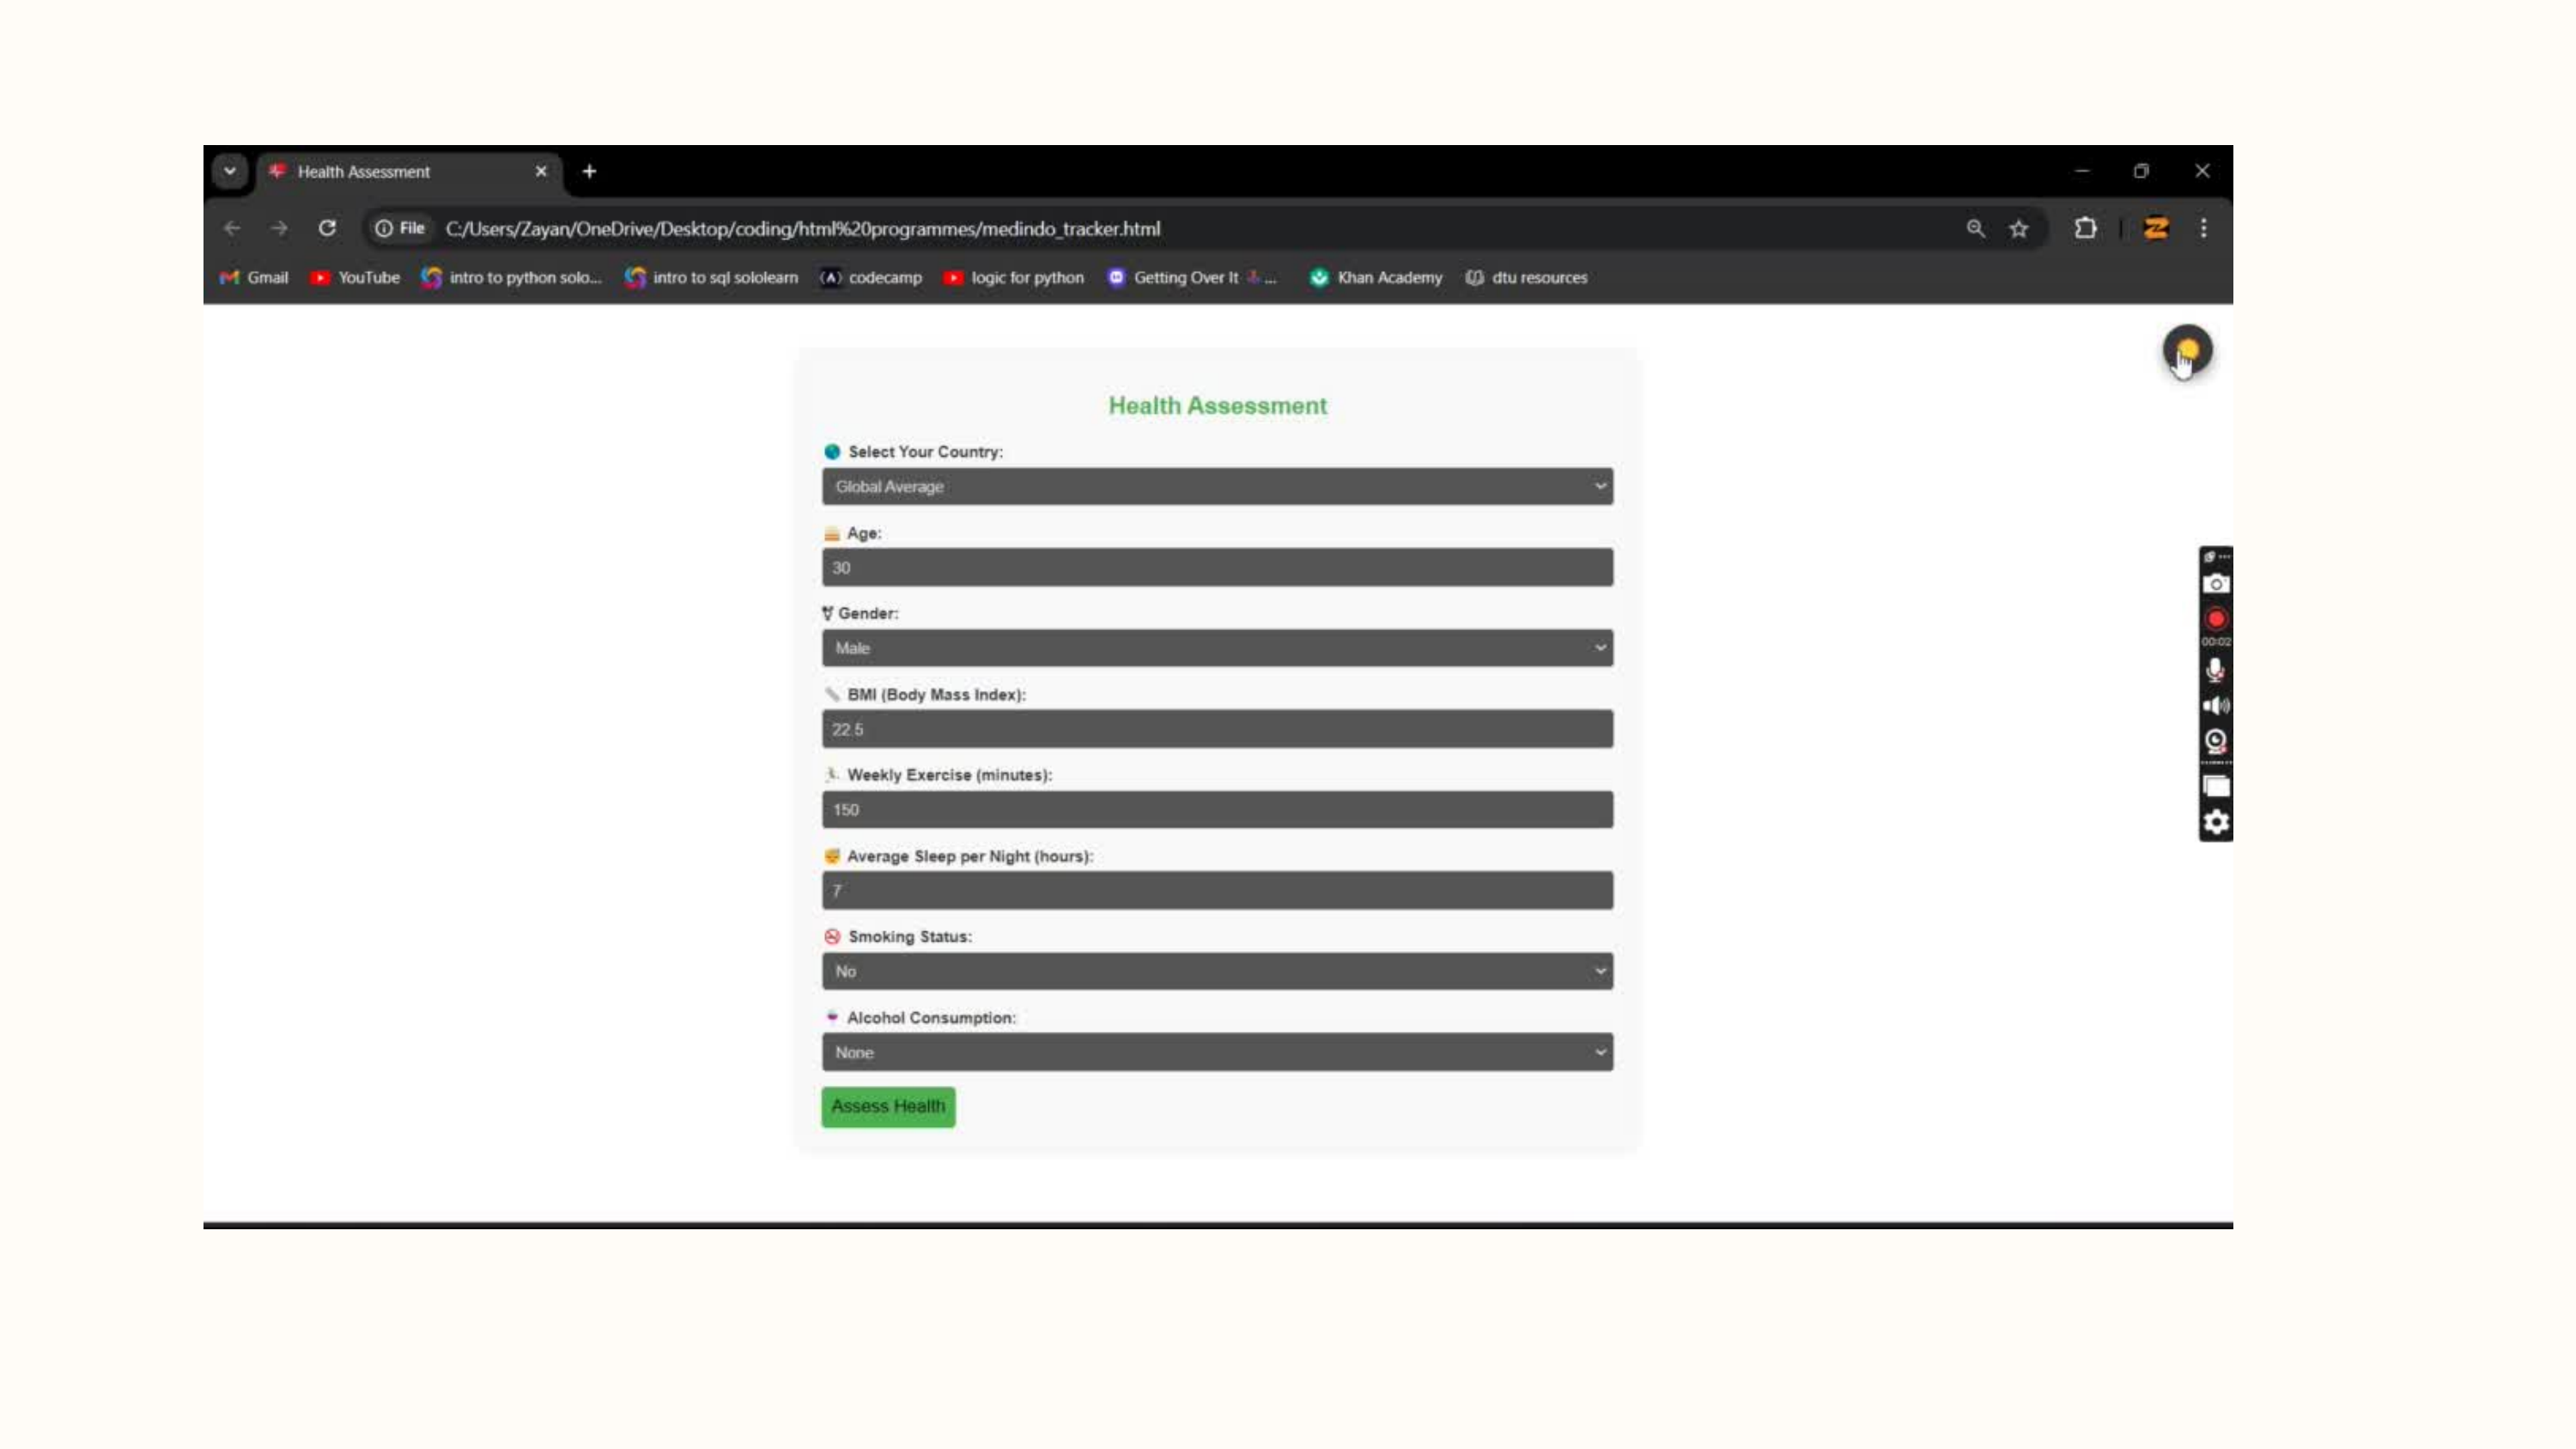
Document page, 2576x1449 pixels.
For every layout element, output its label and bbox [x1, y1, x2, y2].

text_box [203, 144, 2234, 1230]
